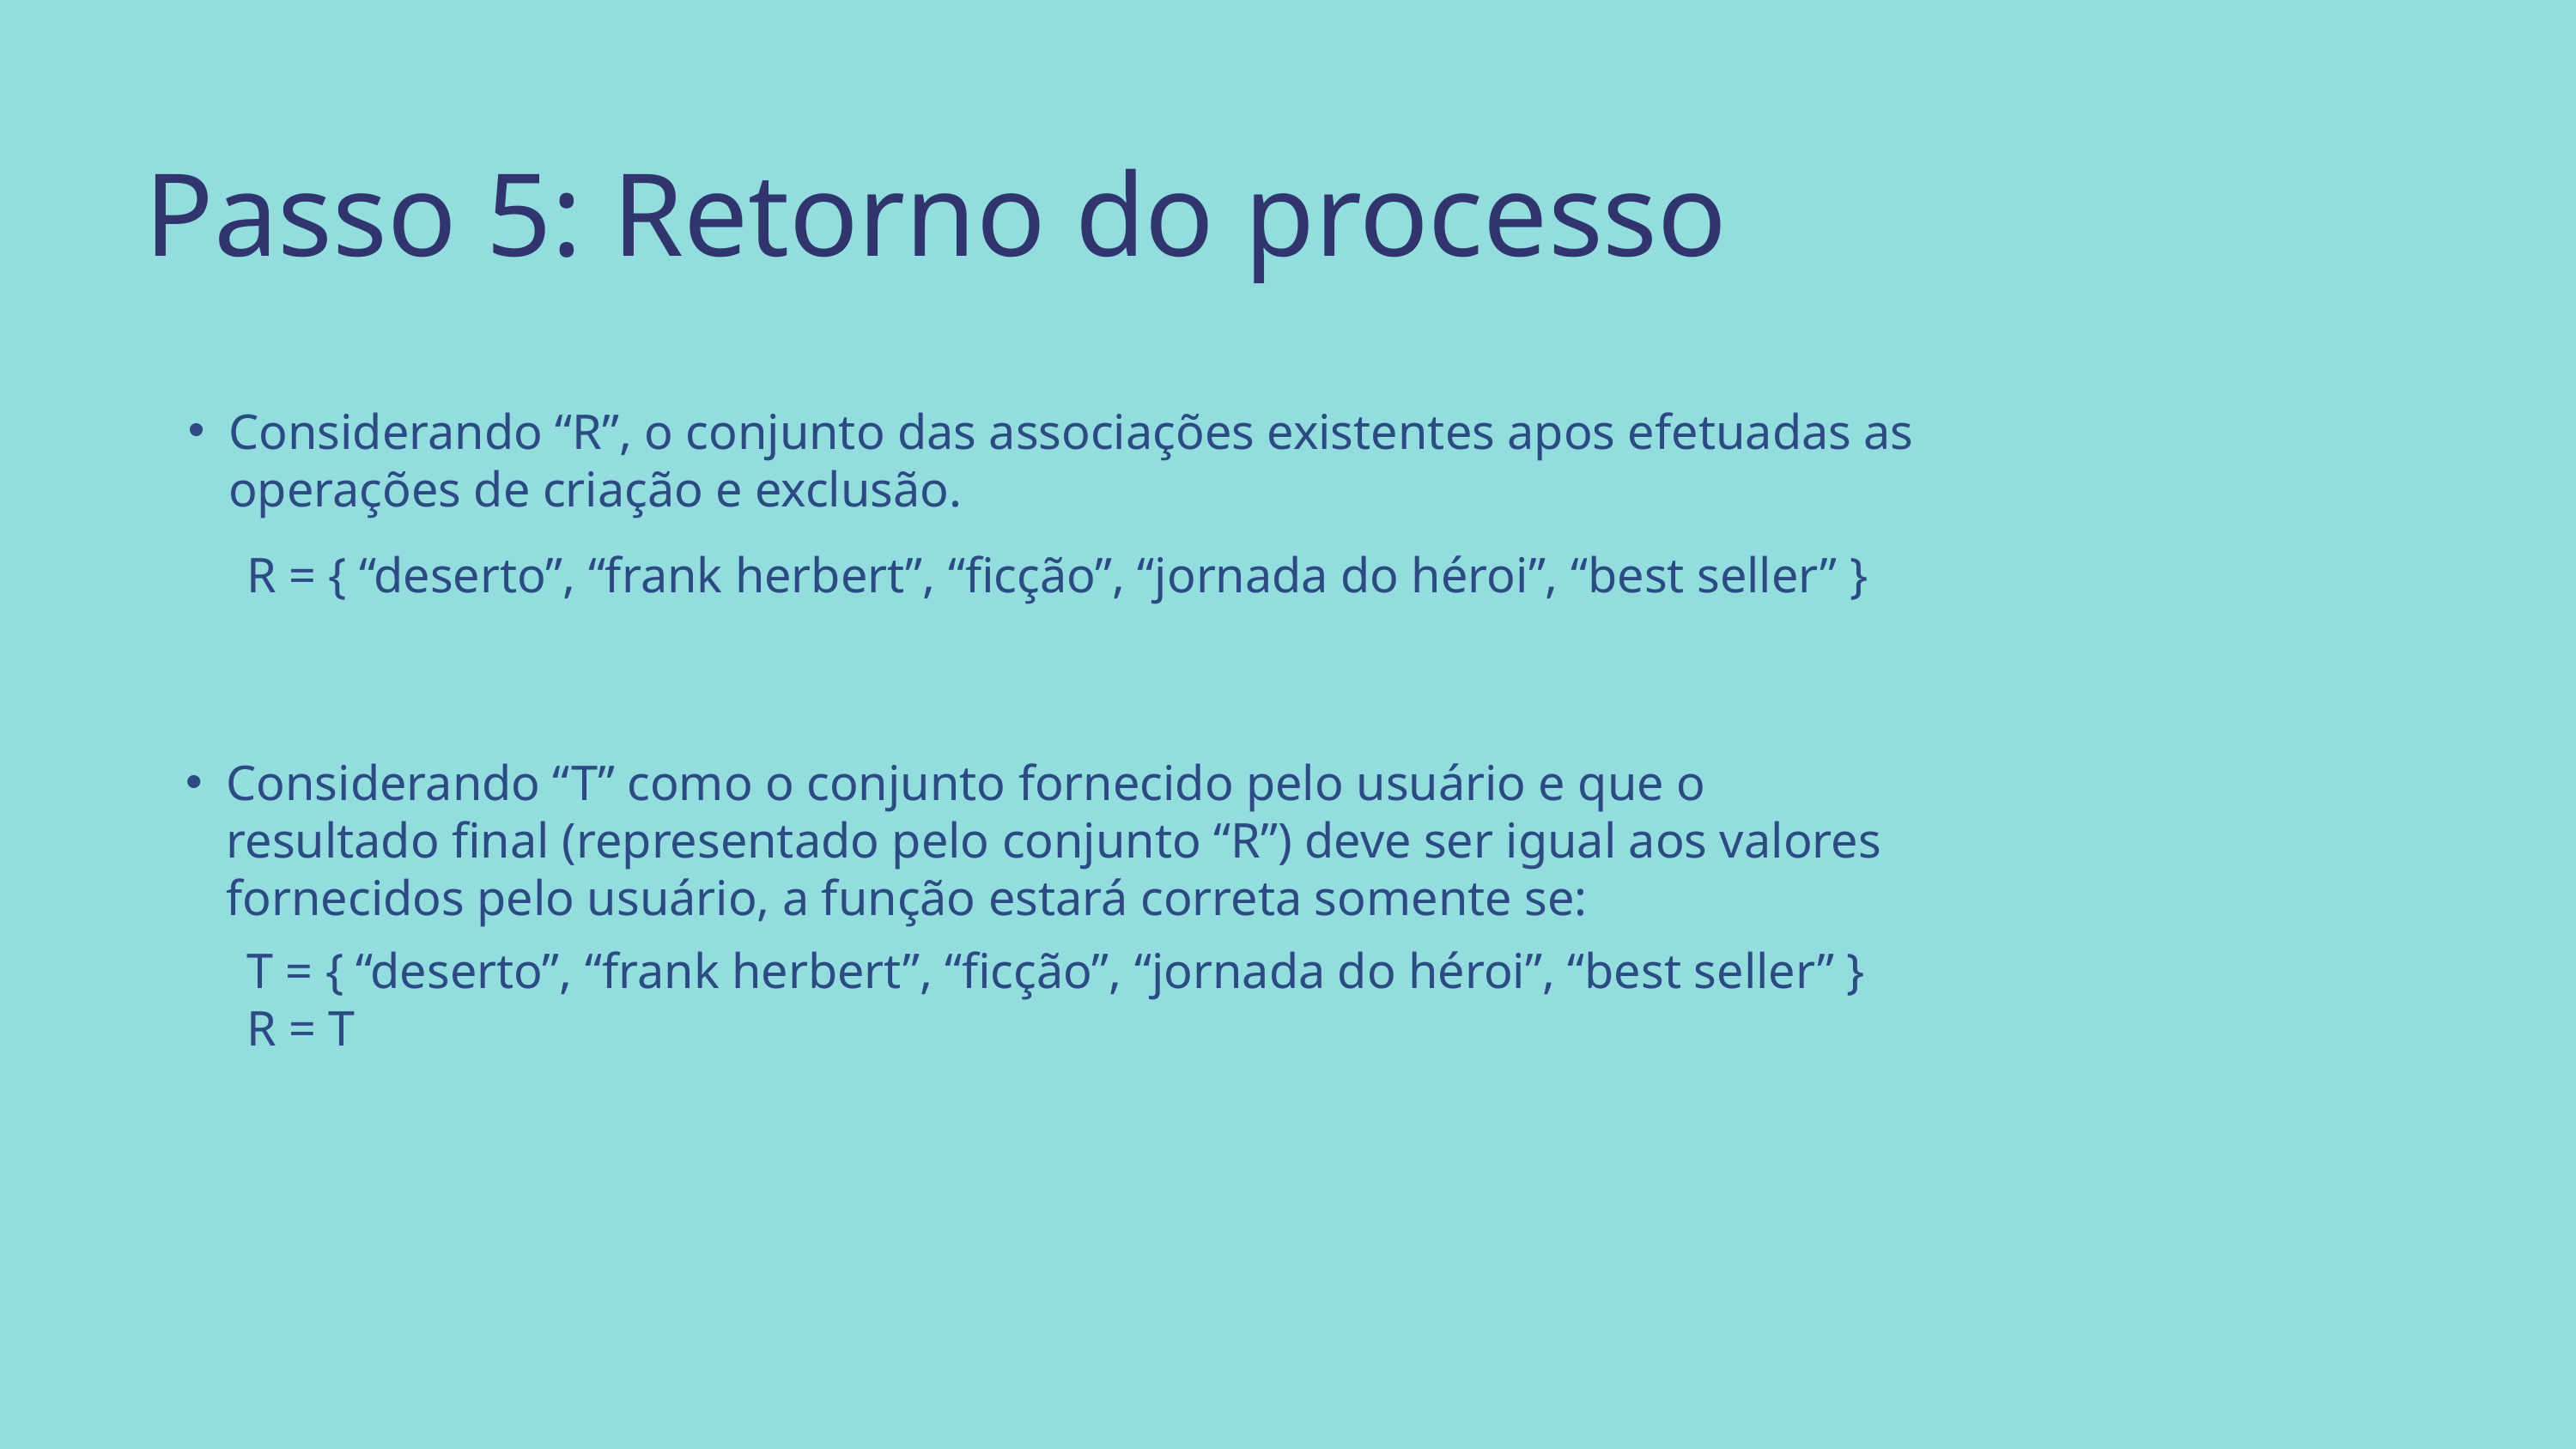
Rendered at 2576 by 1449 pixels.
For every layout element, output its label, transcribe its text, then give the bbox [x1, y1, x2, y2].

text_box Considerando “R”, o conjunto das associações existentes apos efetuadas as operações de criação e exclusão. [147, 401, 1936, 517]
text_box Considerando “T” como o conjunto fornecido pelo usuário e que o resultado final (representado pelo conjunto “R”) deve ser igual aos valores fornecidos pelo usuário, a função estará correta somente se: [144, 752, 1934, 925]
text_box Passo 5: Retorno do processo [144, 142, 2409, 280]
text_box R = { “deserto”, “frank herbert”, “ficção”, “jornada do héroi”, “best seller” } [246, 544, 2409, 603]
text_box T = { “deserto”, “frank herbert”, “ficção”, “jornada do héroi”, “best seller” } R = T [246, 940, 2409, 1056]
